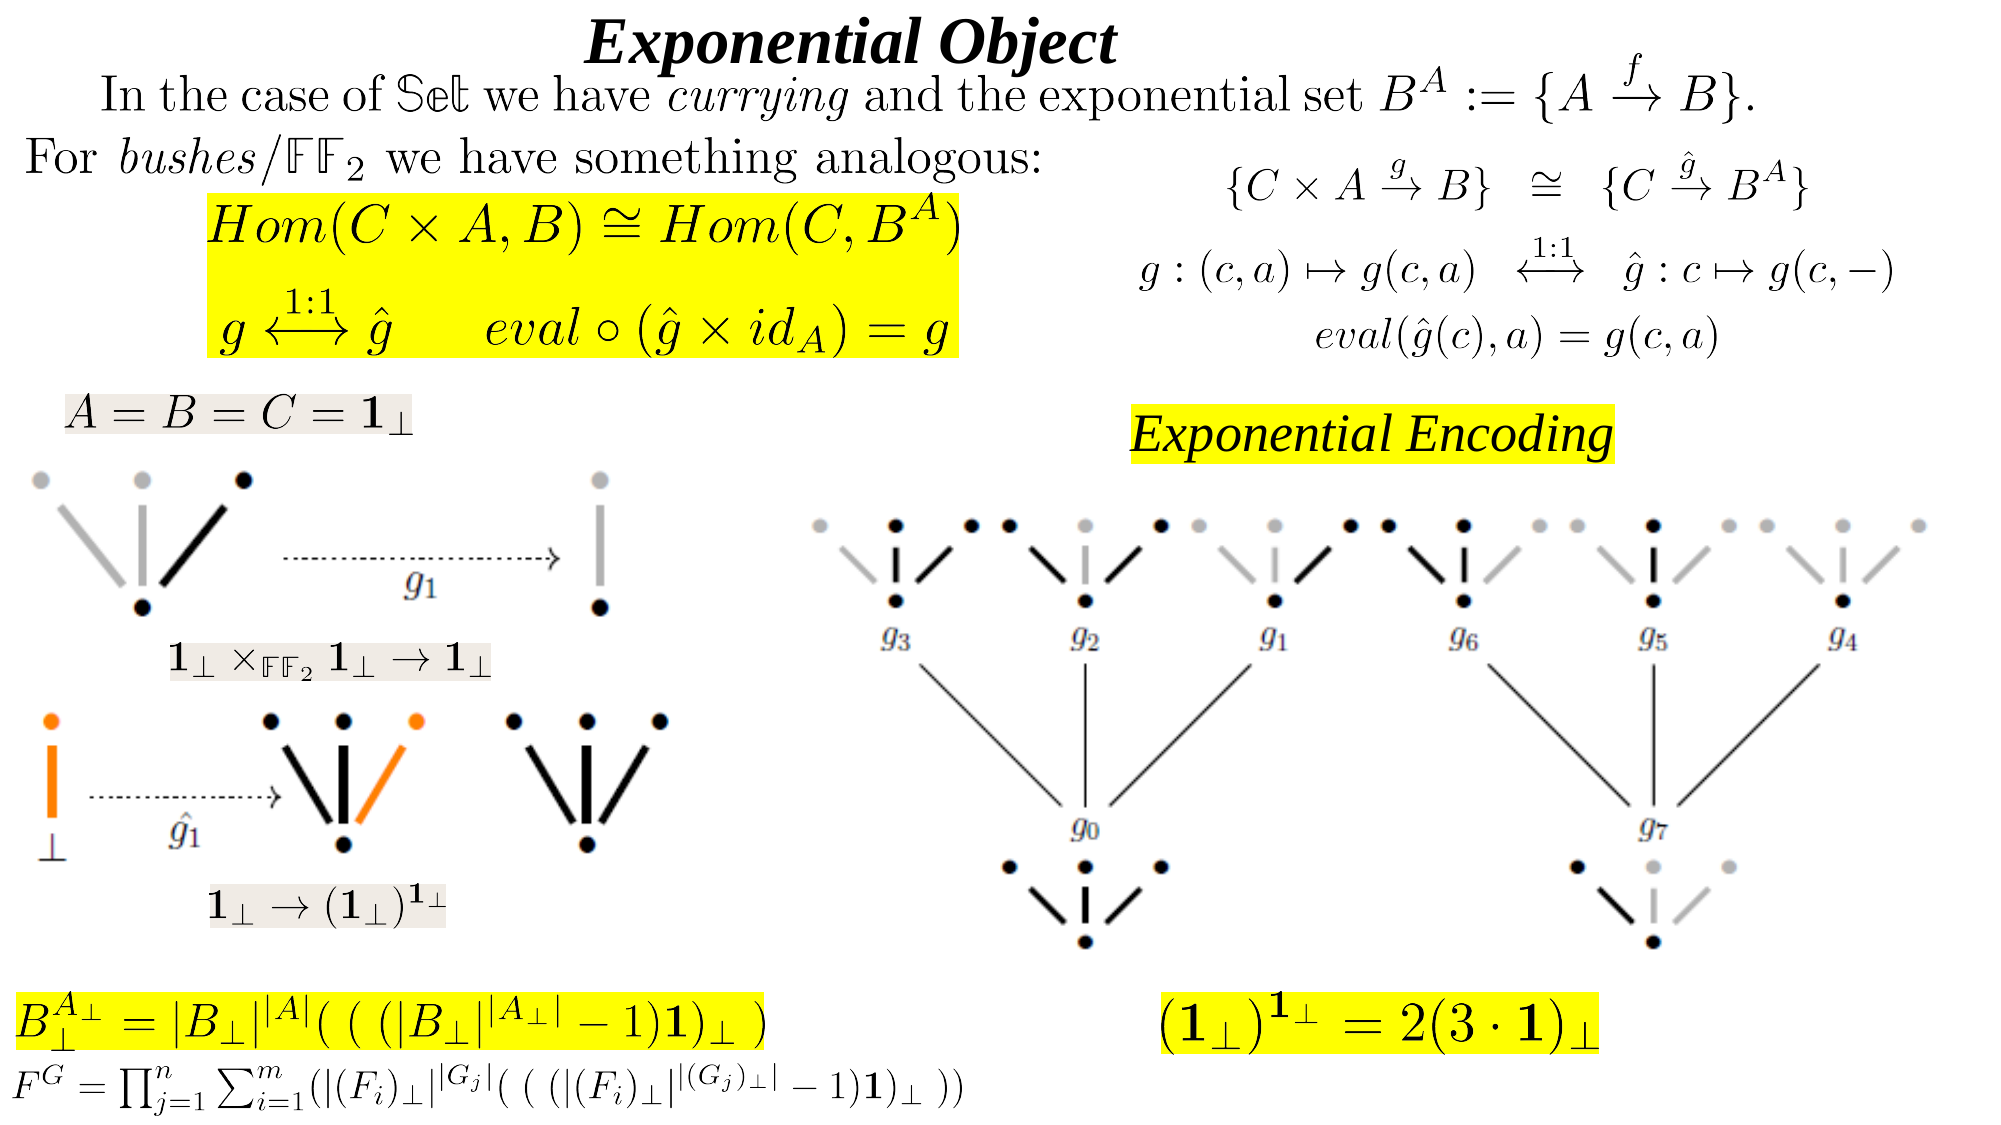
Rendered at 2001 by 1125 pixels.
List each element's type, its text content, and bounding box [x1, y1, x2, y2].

picture [15, 991, 765, 1051]
picture [206, 192, 959, 358]
picture [15, 701, 692, 873]
picture [12, 1063, 962, 1116]
picture [209, 883, 446, 929]
picture [1161, 991, 1599, 1055]
picture [26, 53, 1892, 359]
text_box Exponential Object [570, 0, 2000, 79]
text_box Exponential Encoding [1116, 390, 1659, 470]
picture [170, 642, 491, 681]
picture [11, 445, 643, 639]
picture [64, 393, 413, 435]
picture [778, 484, 1982, 984]
